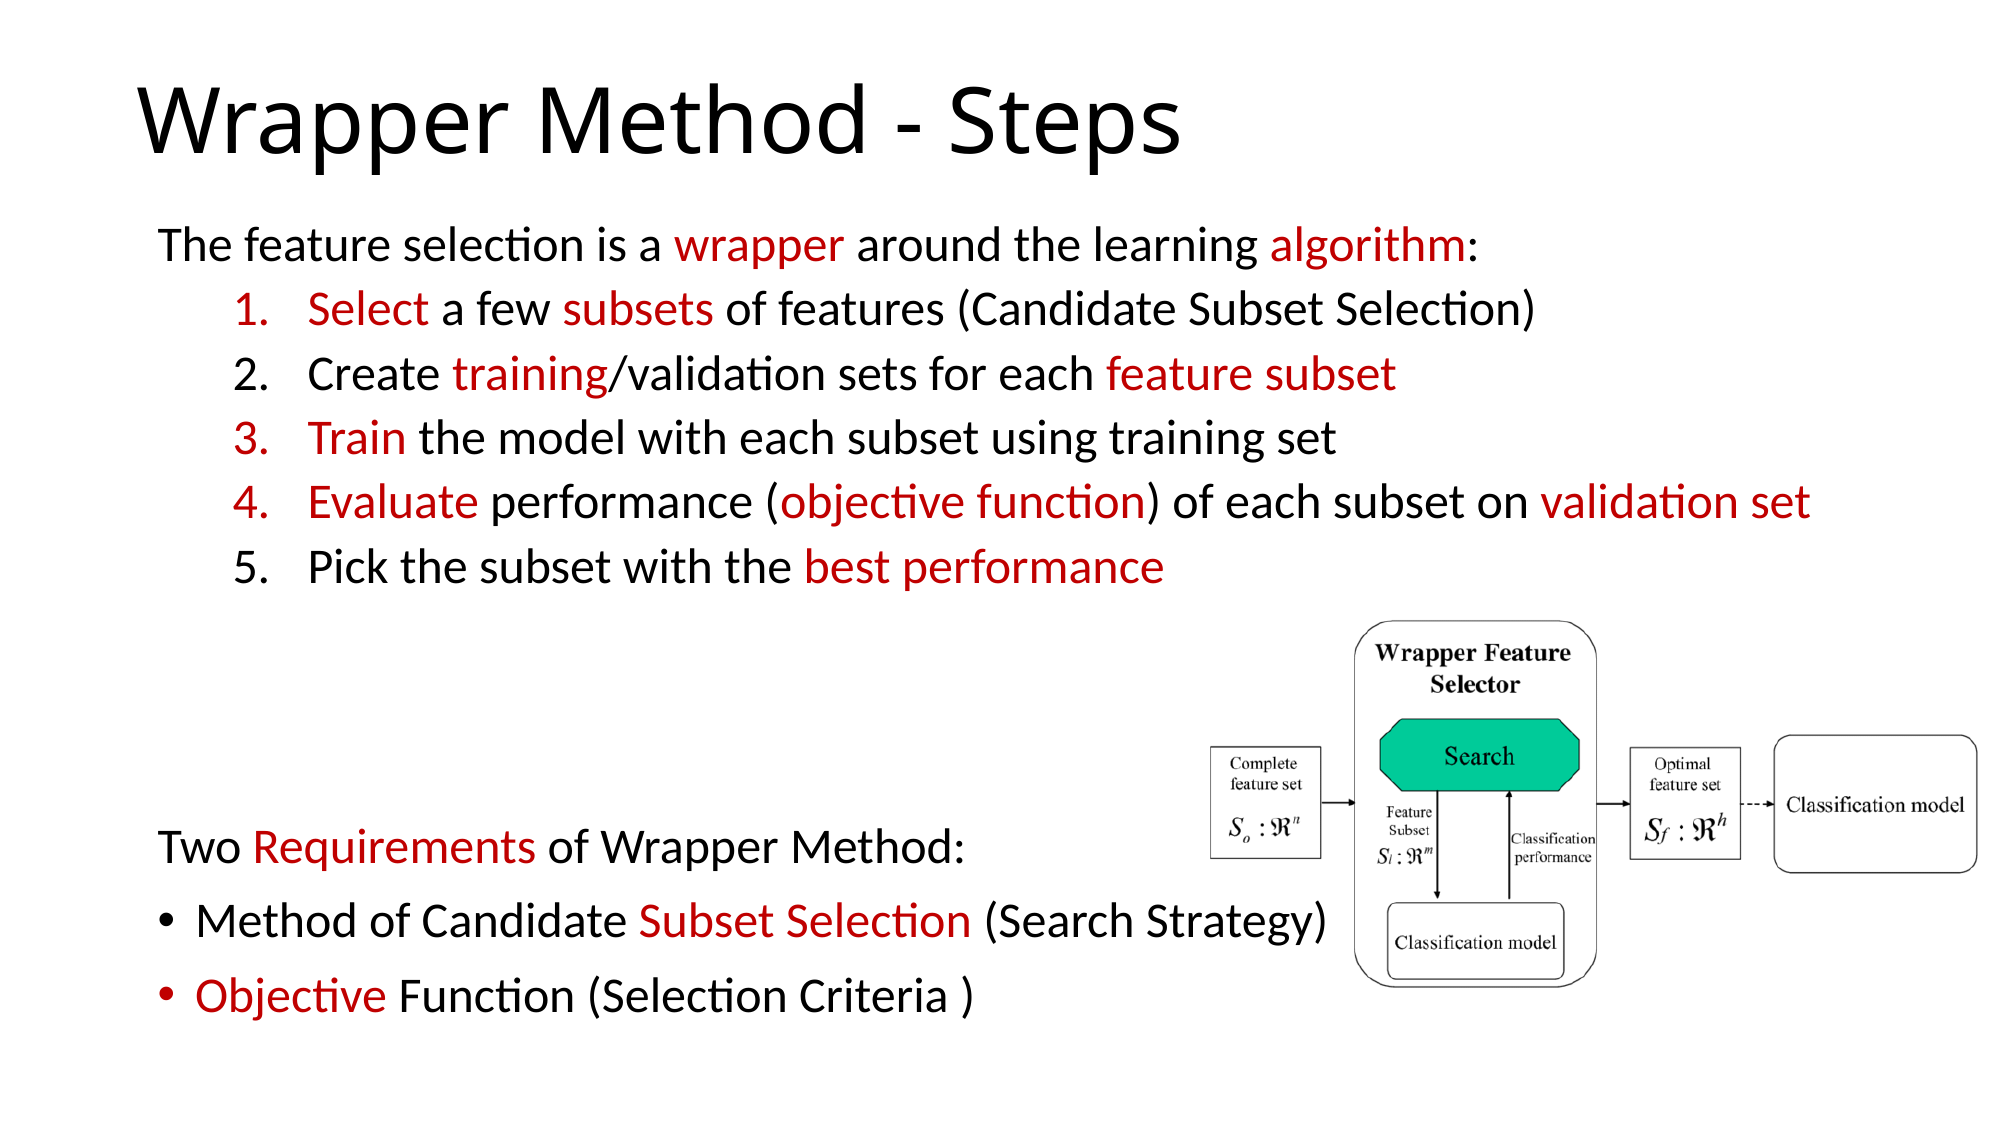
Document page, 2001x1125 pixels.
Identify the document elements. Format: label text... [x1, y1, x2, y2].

text_box The feature selection is a wrapper around the learning algorithm: Select a few subsets of features (Candidate Subset Selection) Create training/validation sets for each feature subset Train the model with each subset using training set Evaluate performance (objective function) of each subset on validation set Pick the subset with the best performance Two Requirements of Wrapper Method: Method of Candidate Subset Selection (Search Strategy) Objective Function (Selection Criteria ) [142, 210, 1930, 1074]
title Wrapper Method - Steps [121, 65, 1879, 182]
picture [1198, 585, 1983, 1002]
